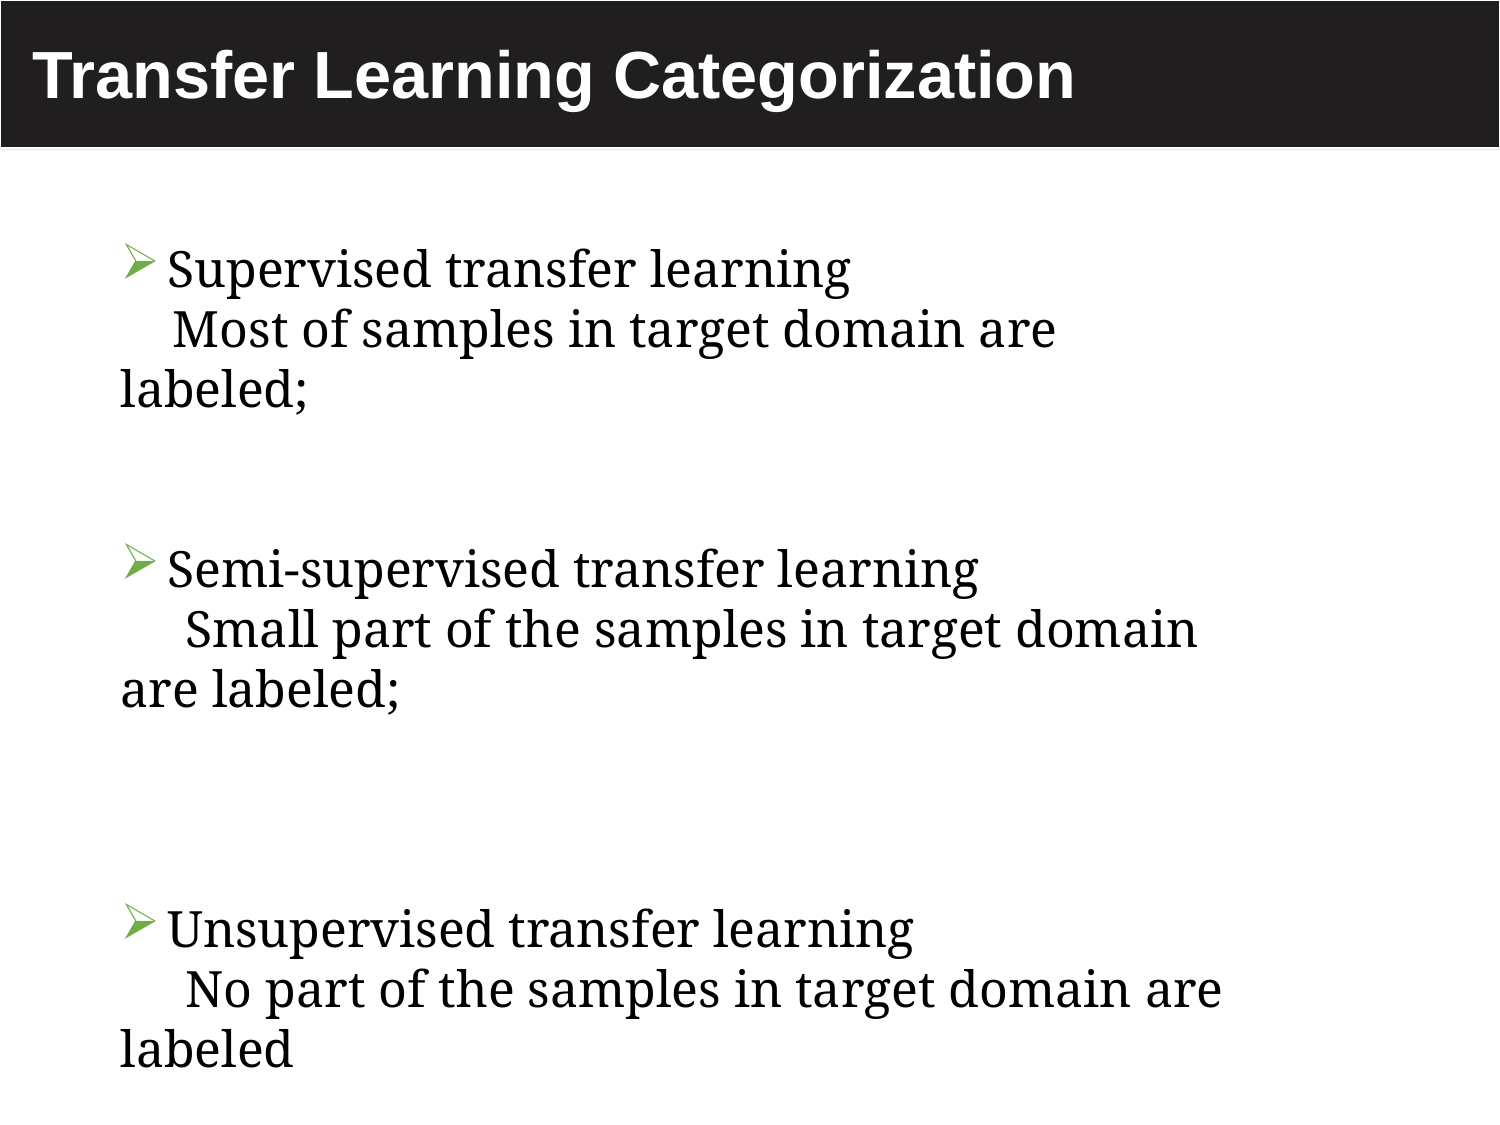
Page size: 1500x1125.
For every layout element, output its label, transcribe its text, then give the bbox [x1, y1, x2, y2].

text_box Transfer Learning Categorization [17, 14, 1182, 140]
picture [0, 149, 1500, 1125]
text_box Supervised transfer learning Most of samples in target domain are labeled; Semi-supervised transfer learning Small part of the samples in target domain are labeled; Unsupervised transfer learning No part of the samples in target domain are labeled [105, 229, 1266, 1125]
